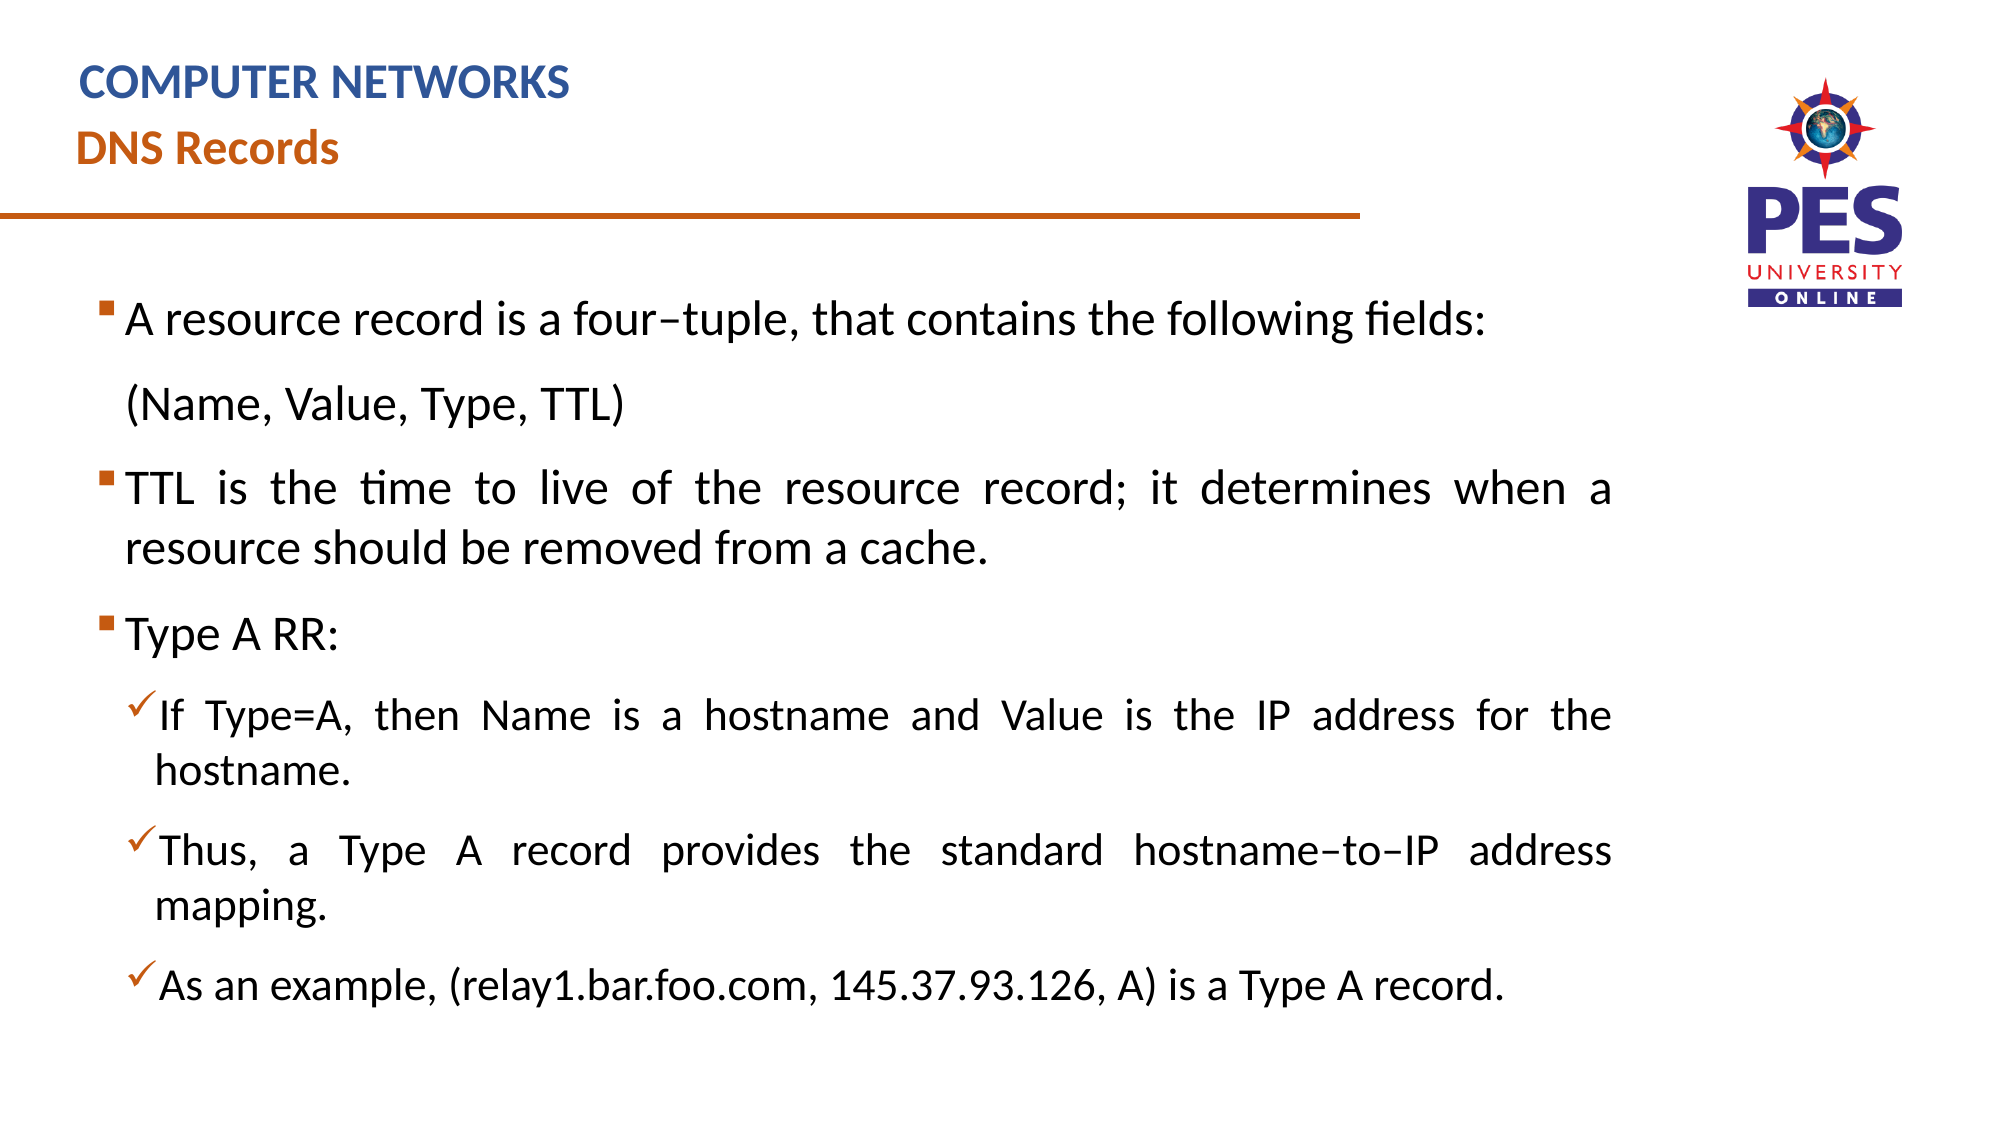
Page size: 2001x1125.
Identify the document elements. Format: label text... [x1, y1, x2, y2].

text_box COMPUTER NETWORKS [64, 41, 1295, 106]
text_box A resource record is a four–tuple, that contains the following fields: (Name, Value, Type, TTL) TTL is the time to live of the resource record; it determines when a resource should be removed from a cache. Type A RR: If Type=A, then Name is a hostname and Value is the IP address for the hostname. Thus, a Type A record provides the standard hostname–to–IP address mapping. As an example, (relay1.bar.foo.com, 145.37.93.126, A) is a Type A record. [51, 277, 1629, 1048]
picture [1748, 76, 1902, 307]
text_box DNS Records [60, 106, 1374, 182]
